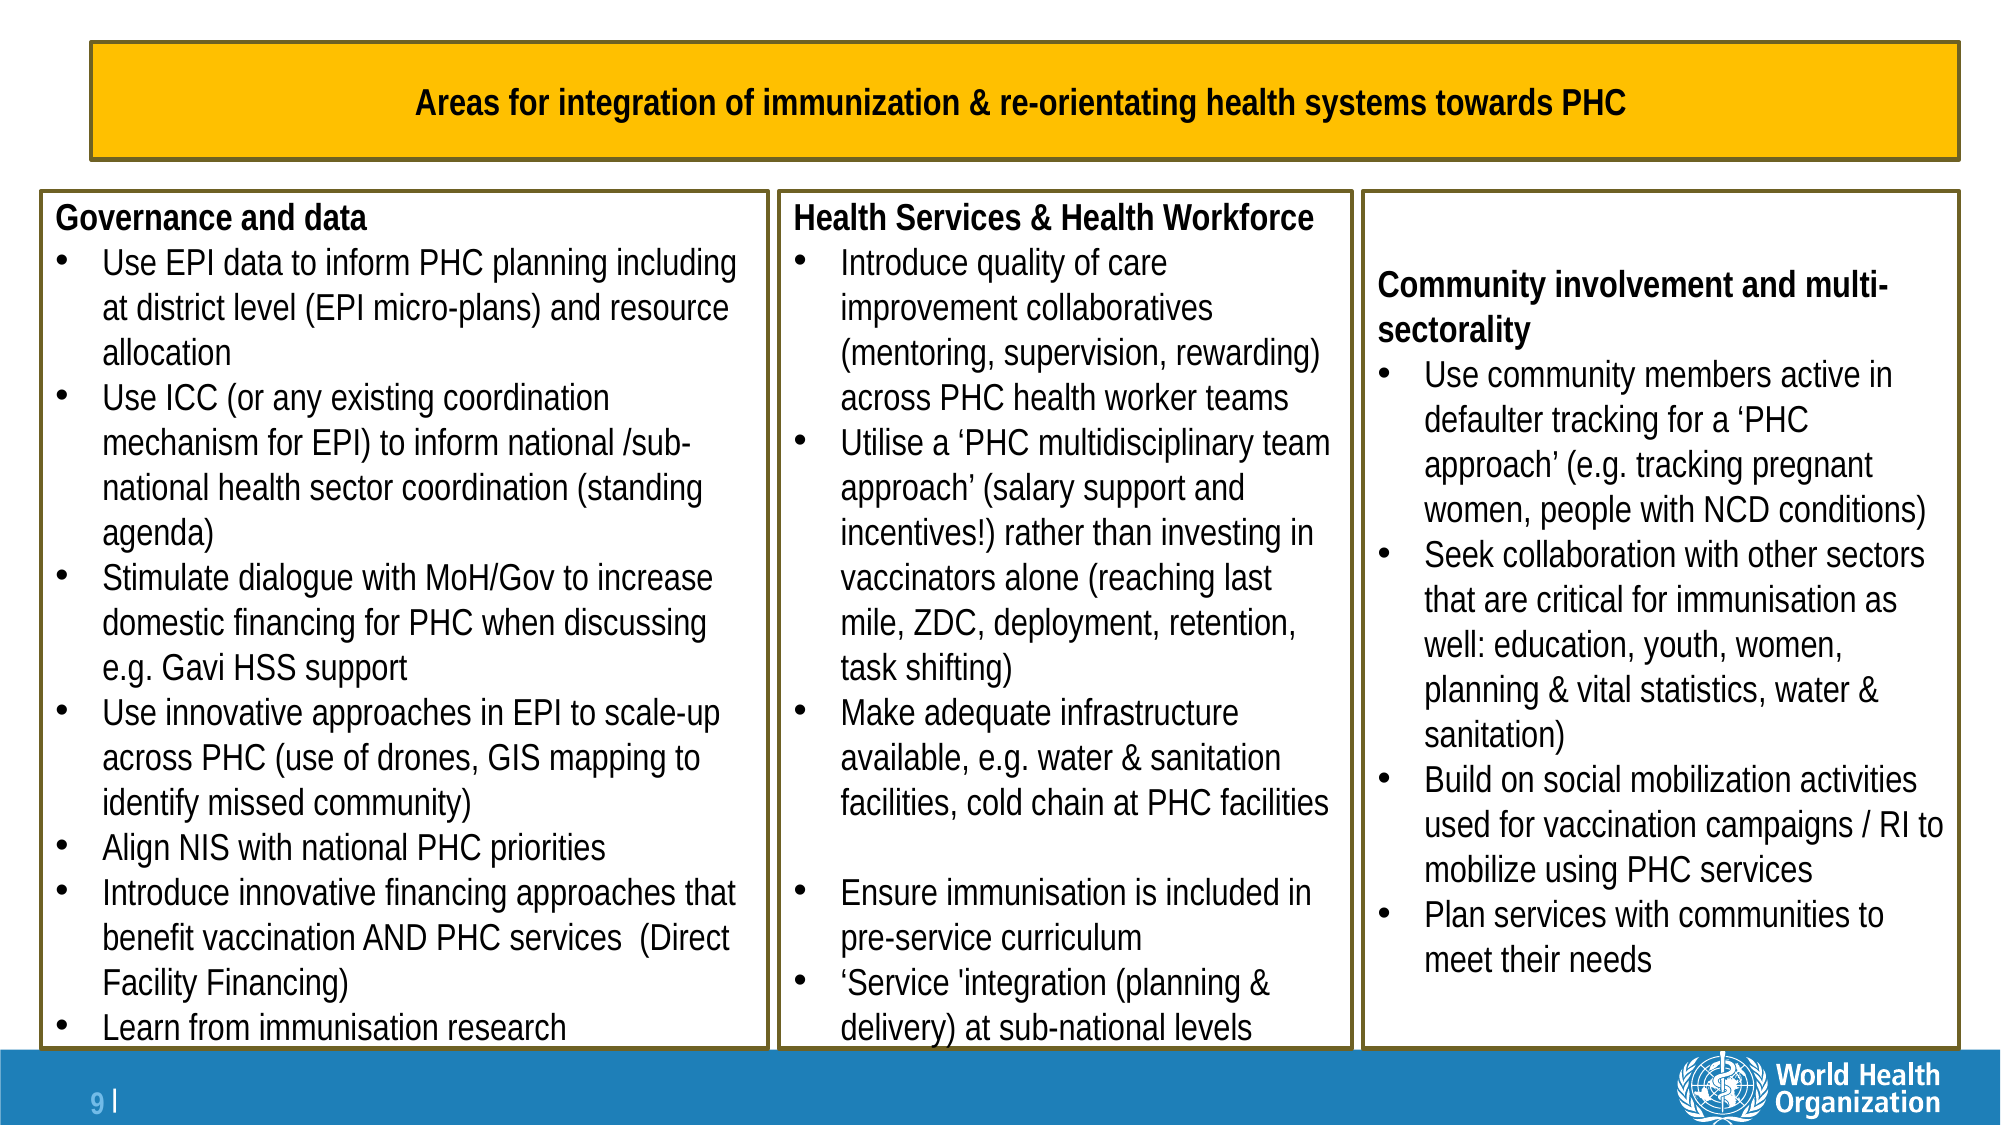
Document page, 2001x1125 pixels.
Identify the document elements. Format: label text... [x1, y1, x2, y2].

text_box Health Services & Health Workforce Introduce quality of care improvement collaboratives (mentoring, supervision, rewarding) across PHC health worker teams Utilise a ‘PHC multidisciplinary team approach’ (salary support and incentives!) rather than investing in vaccinators alone (reaching last mile, ZDC, deployment, retention, task shifting) Make adequate infrastructure available, e.g. water & sanitation facilities, cold chain at PHC facilities Ensure immunisation is included in pre-service curriculum ‘Service 'integration (planning & delivery) at sub-national levels [777, 189, 1354, 1051]
text_box Areas for integration of immunization & re-orientating health systems towards PHC [89, 40, 1961, 162]
text_box Community involvement and multi-sectorality Use community members active in defaulter tracking for a ‘PHC approach’ (e.g. tracking pregnant women, people with NCD conditions) Seek collaboration with other sectors that are critical for immunisation as well: education, youth, women, planning & vital statistics, water & sanitation) Build on social mobilization activities used for vaccination campaigns / RI to mobilize using PHC services Plan services with communities to meet their needs [1361, 189, 1961, 1051]
text_box Governance and data Use EPI data to inform PHC planning including at district level (EPI micro-plans) and resource allocation Use ICC (or any existing coordination mechanism for EPI) to inform national /sub-national health sector coordination (standing agenda) Stimulate dialogue with MoH/Gov to increase domestic financing for PHC when discussing e.g. Gavi HSS support Use innovative approaches in EPI to scale-up across PHC (use of drones, GIS mapping to identify missed community) Align NIS with national PHC priorities Introduce innovative financing approaches that benefit vaccination AND PHC services (Direct Facility Financing) Learn from immunisation research [39, 189, 770, 1051]
